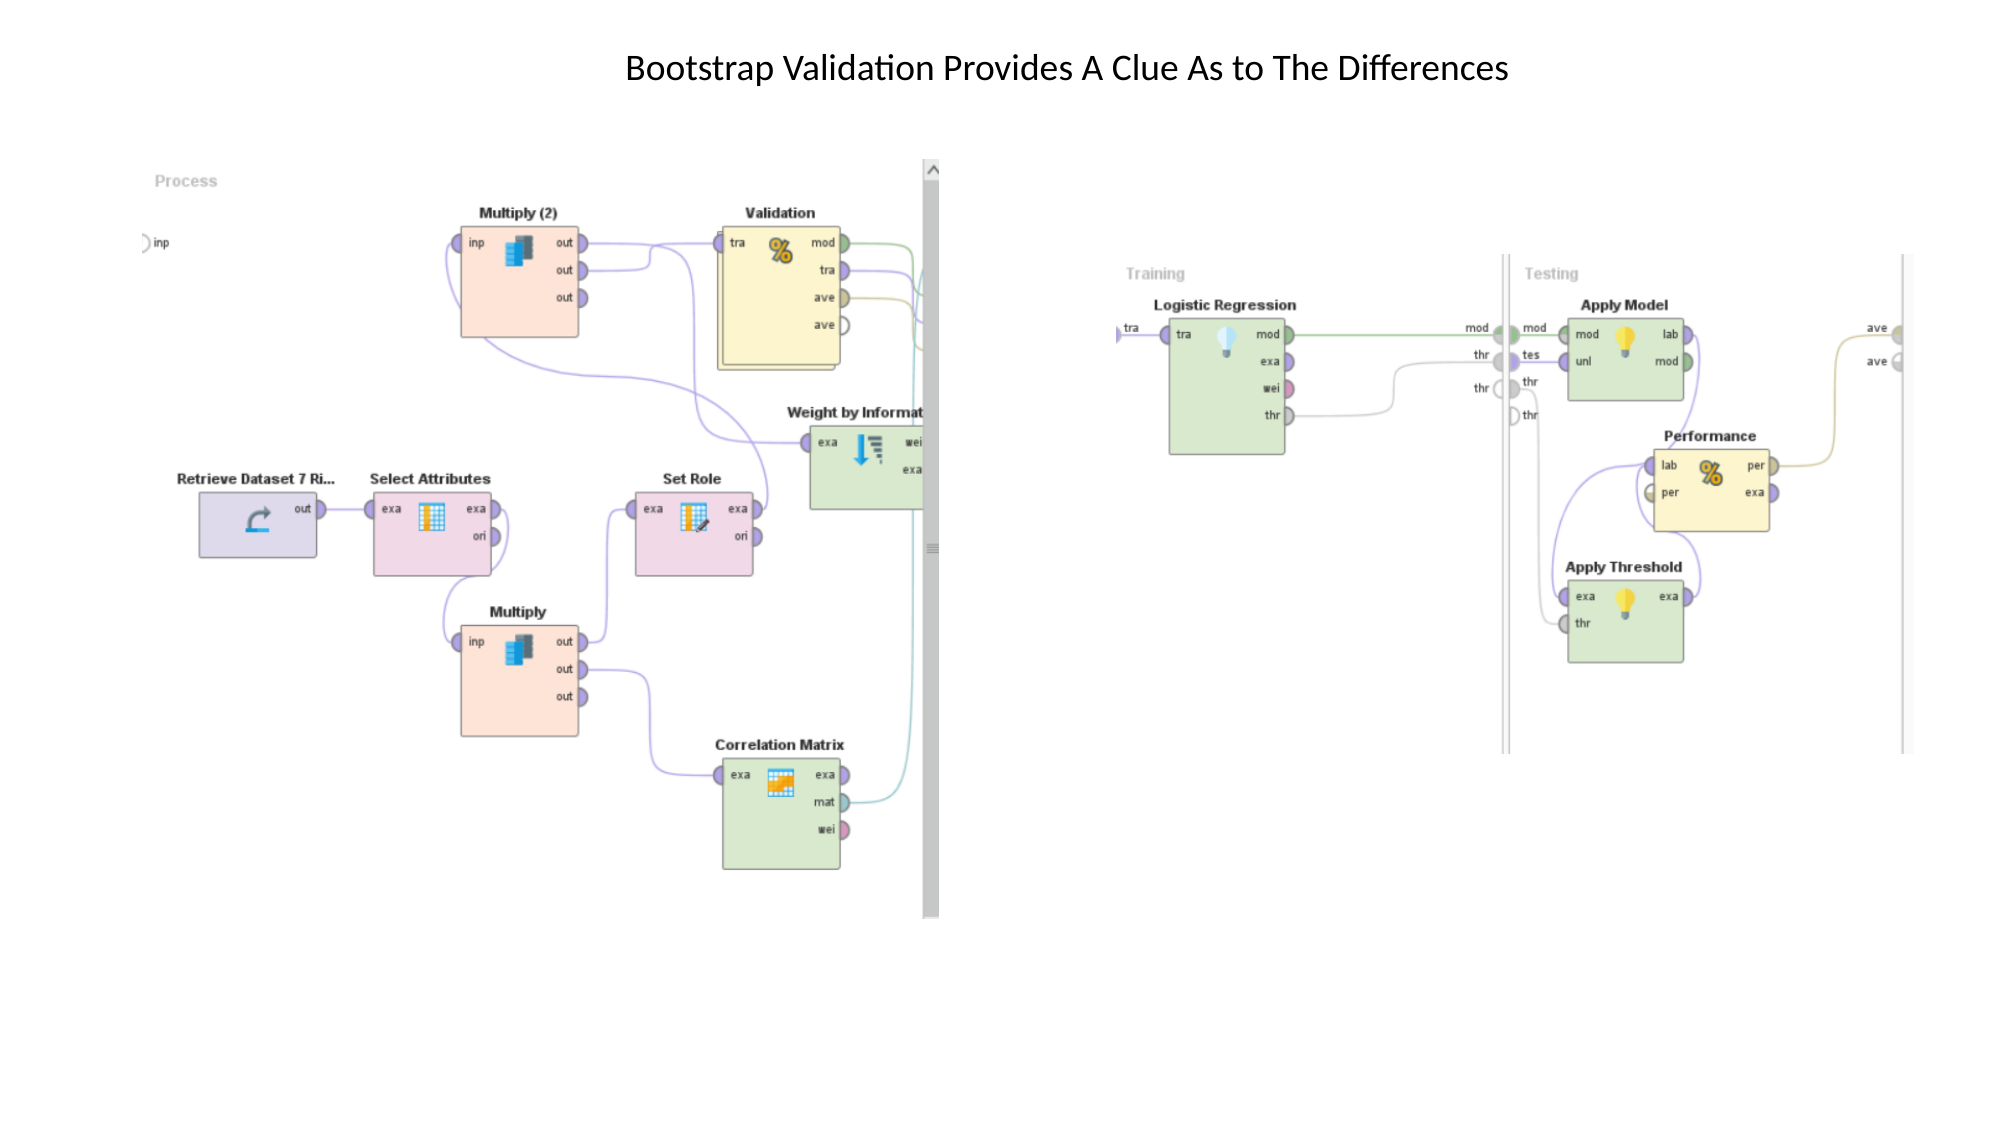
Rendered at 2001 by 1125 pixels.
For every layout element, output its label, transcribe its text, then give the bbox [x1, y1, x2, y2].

picture [142, 159, 939, 919]
picture [1116, 254, 1914, 754]
text_box Bootstrap Validation Provides A Clue As to The Differences [316, 35, 1820, 96]
